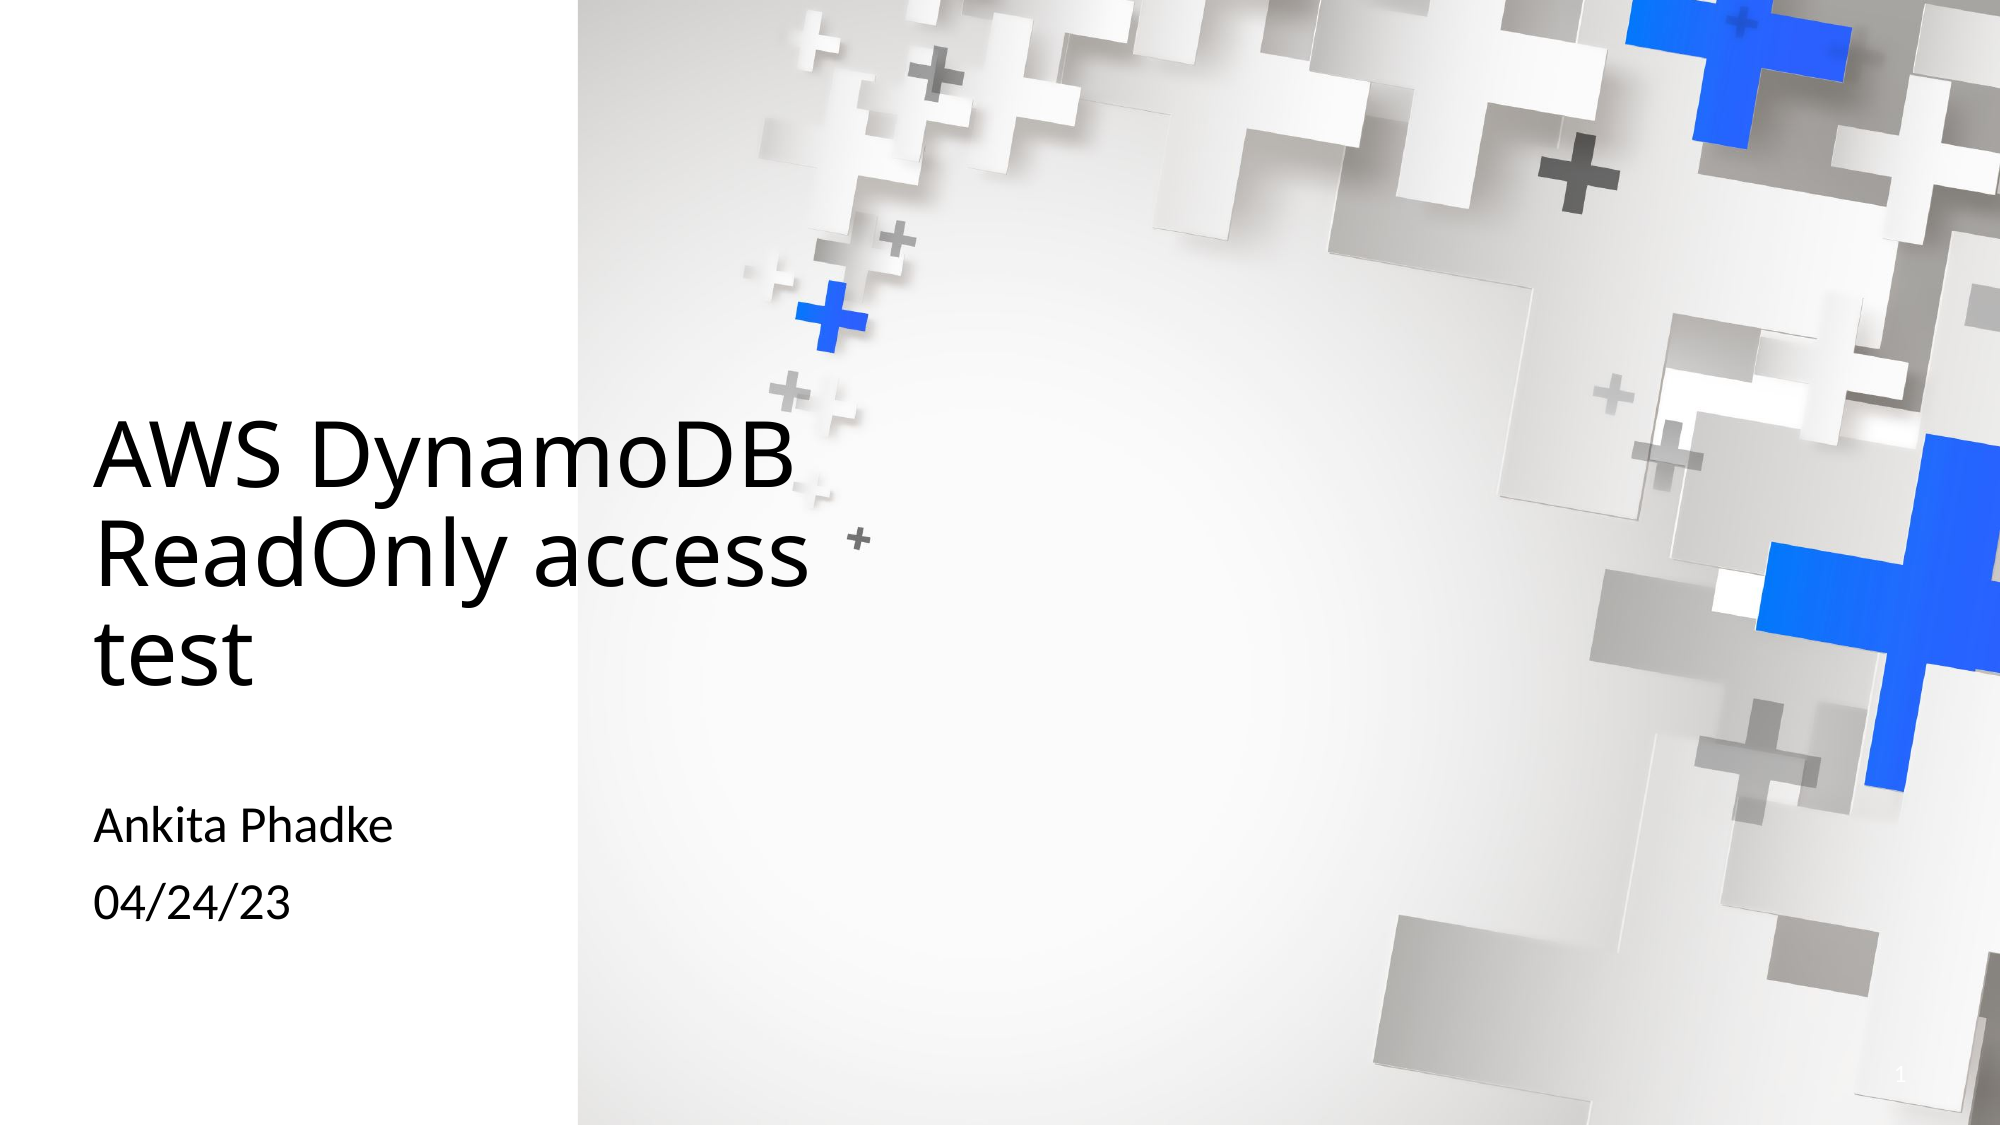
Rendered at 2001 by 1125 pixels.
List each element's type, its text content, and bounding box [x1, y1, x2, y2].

picture [577, 0, 2000, 1125]
subtitle Ankita Phadke 04/24/23 [78, 789, 577, 1004]
title AWS DynamoDB ReadOnly access test [78, 184, 577, 713]
